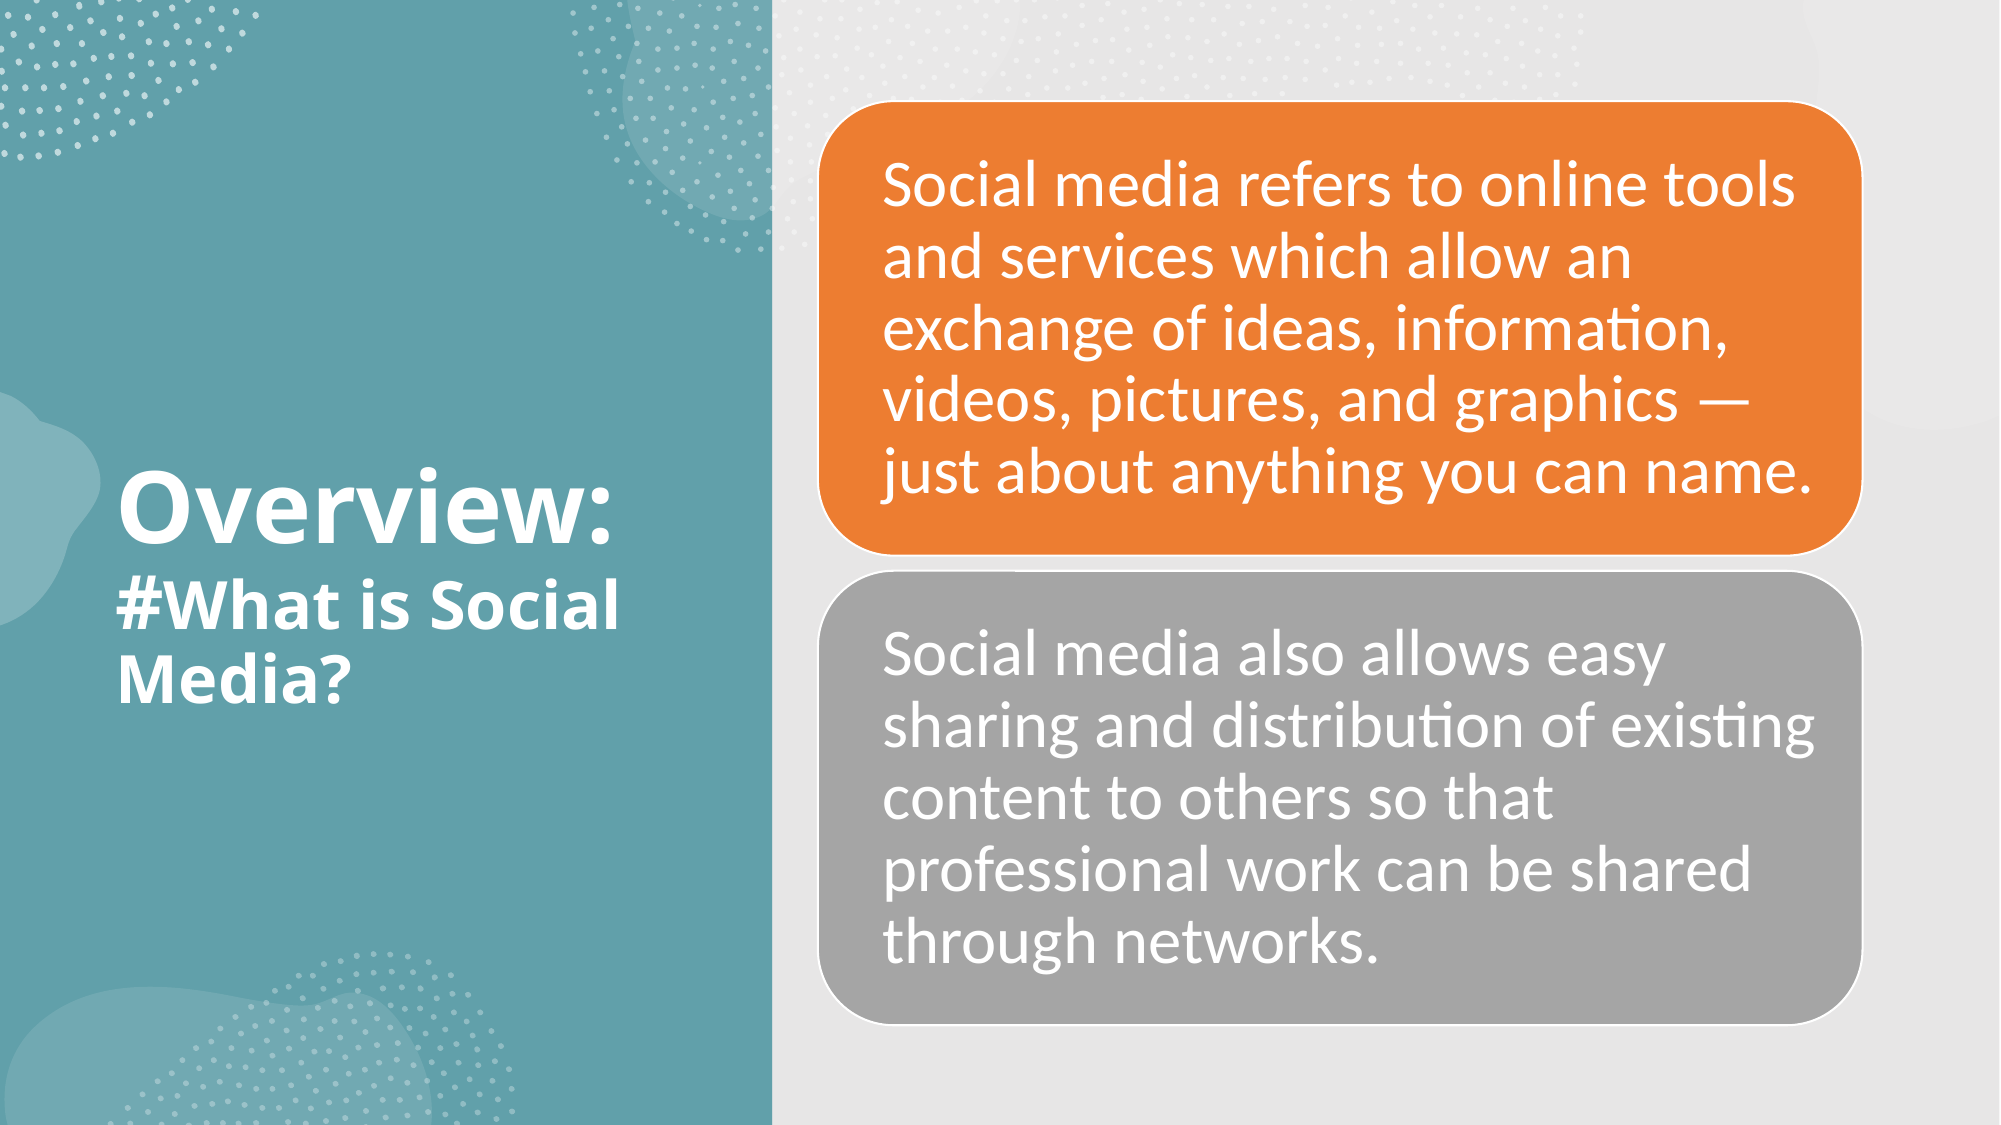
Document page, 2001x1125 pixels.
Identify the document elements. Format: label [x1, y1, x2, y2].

list [817, 37, 1863, 1089]
text_box [0, 0, 2000, 1125]
